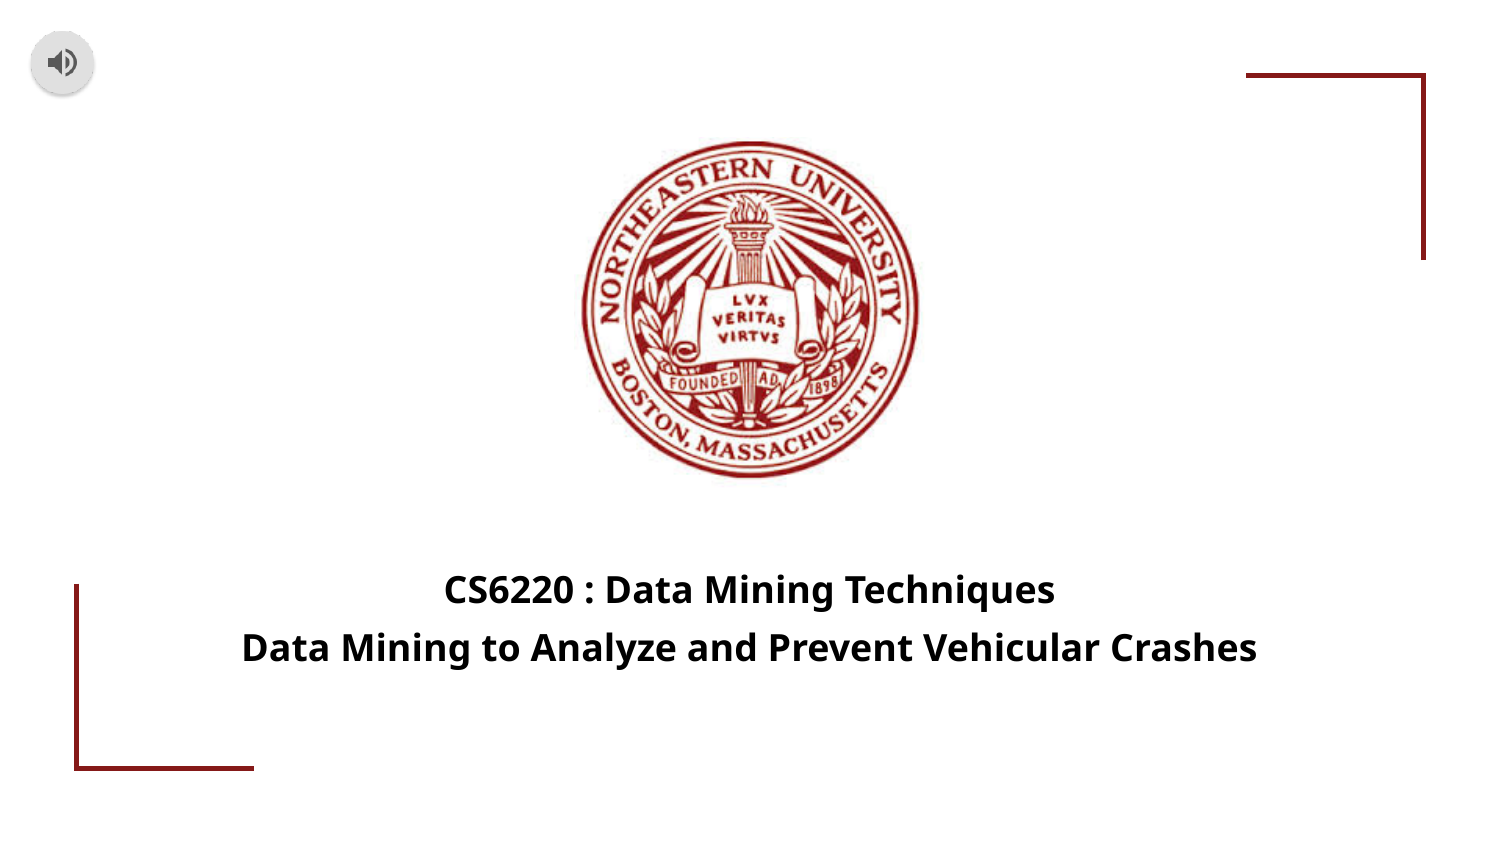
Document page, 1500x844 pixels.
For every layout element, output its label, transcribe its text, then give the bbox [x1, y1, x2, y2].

title CS6220 : Data Mining Techniques Data Mining to Analyze and Prevent Vehicular Crashes [126, 488, 1374, 740]
picture [573, 136, 926, 489]
picture [24, 24, 101, 101]
